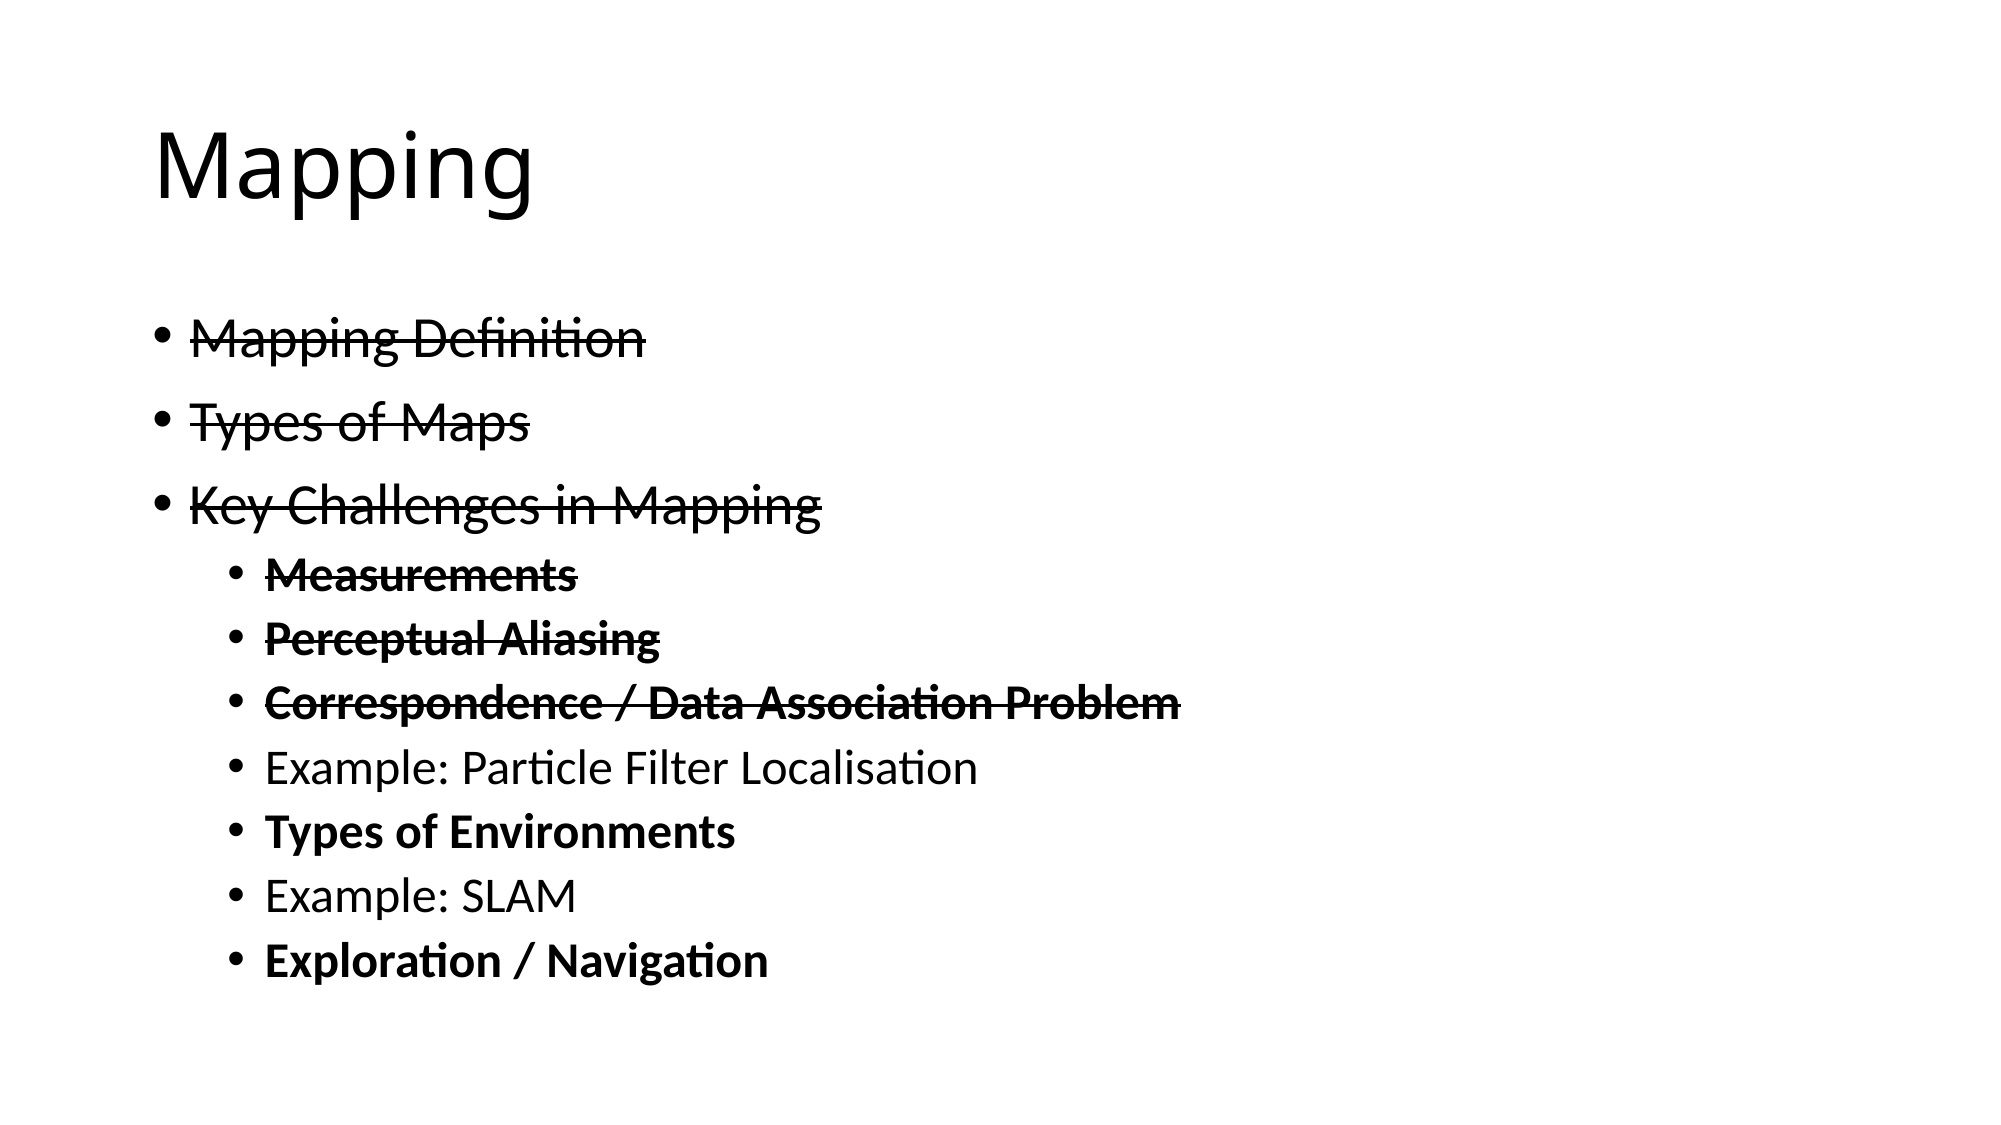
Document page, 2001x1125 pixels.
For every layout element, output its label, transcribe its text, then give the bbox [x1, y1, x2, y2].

title Mapping [137, 59, 1863, 278]
list Mapping Definition Types of Maps Key Challenges in Mapping Measurements Perceptual Aliasing Correspondence / Data Association Problem Example: Particle Filter Localisation Types of Environments Example: SLAM Exploration / Navigation [137, 299, 1863, 1014]
